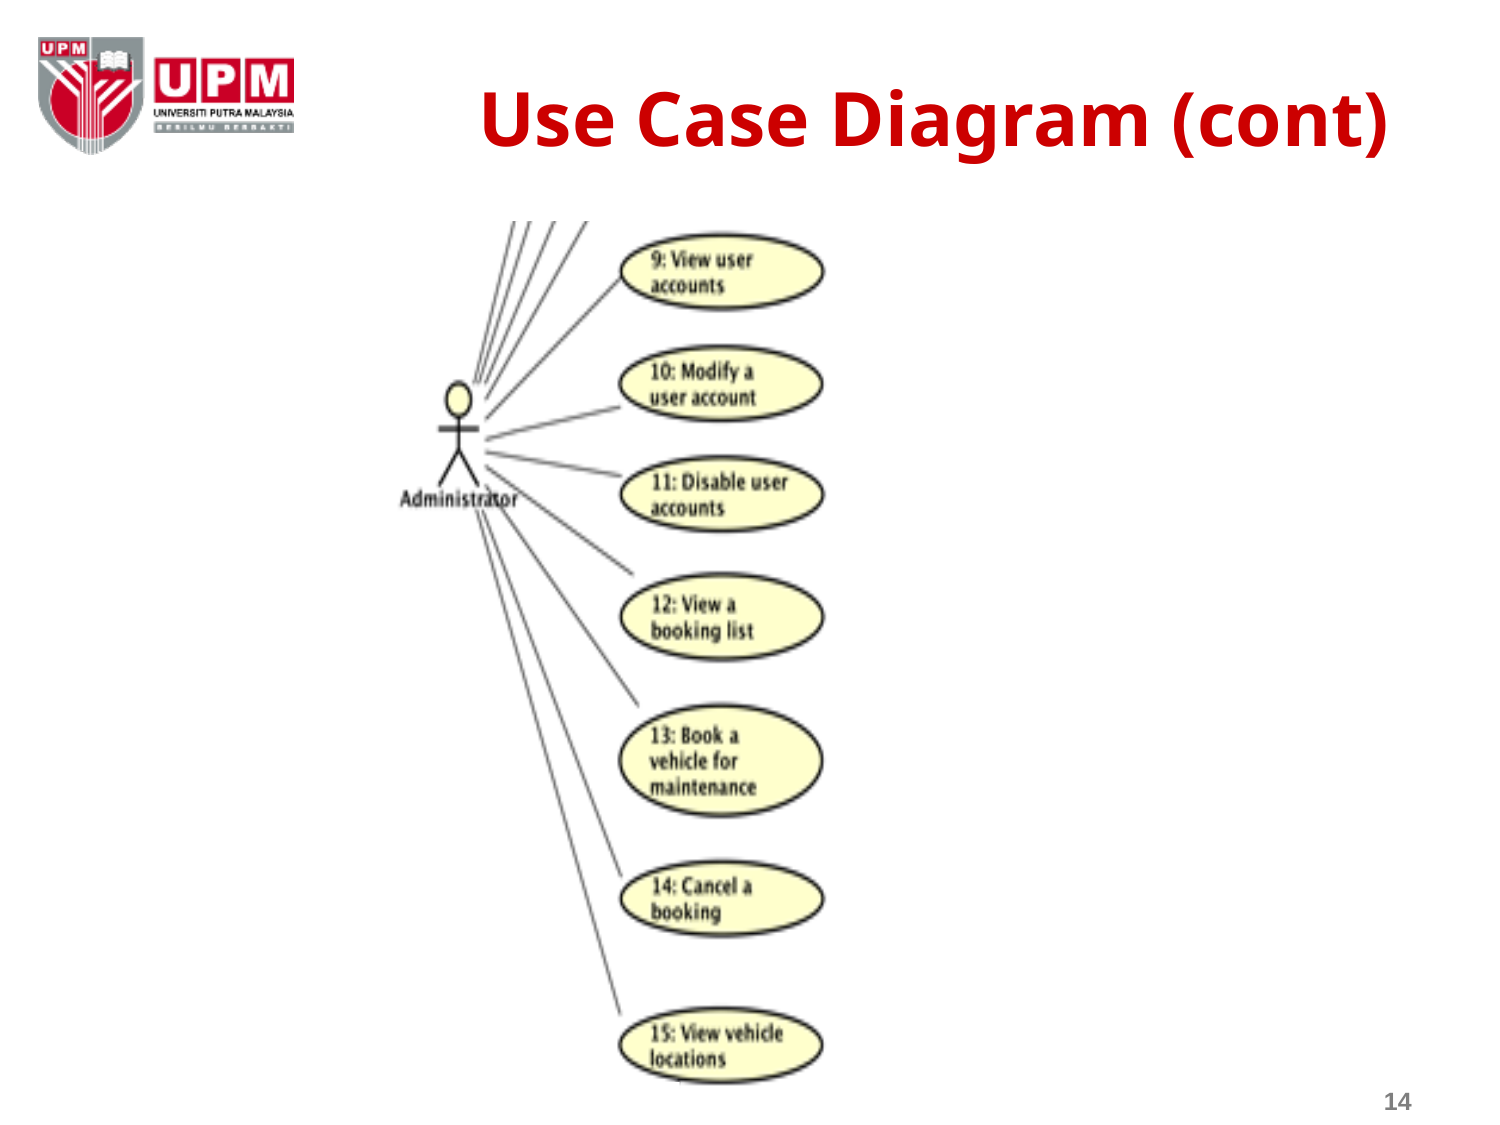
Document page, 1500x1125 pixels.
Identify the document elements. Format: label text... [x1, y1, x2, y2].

picture [38, 37, 294, 155]
slide_number 14 [1320, 1070, 1475, 1118]
title Use Case Diagram (cont) [430, 25, 1438, 208]
picture [289, 220, 1132, 1118]
